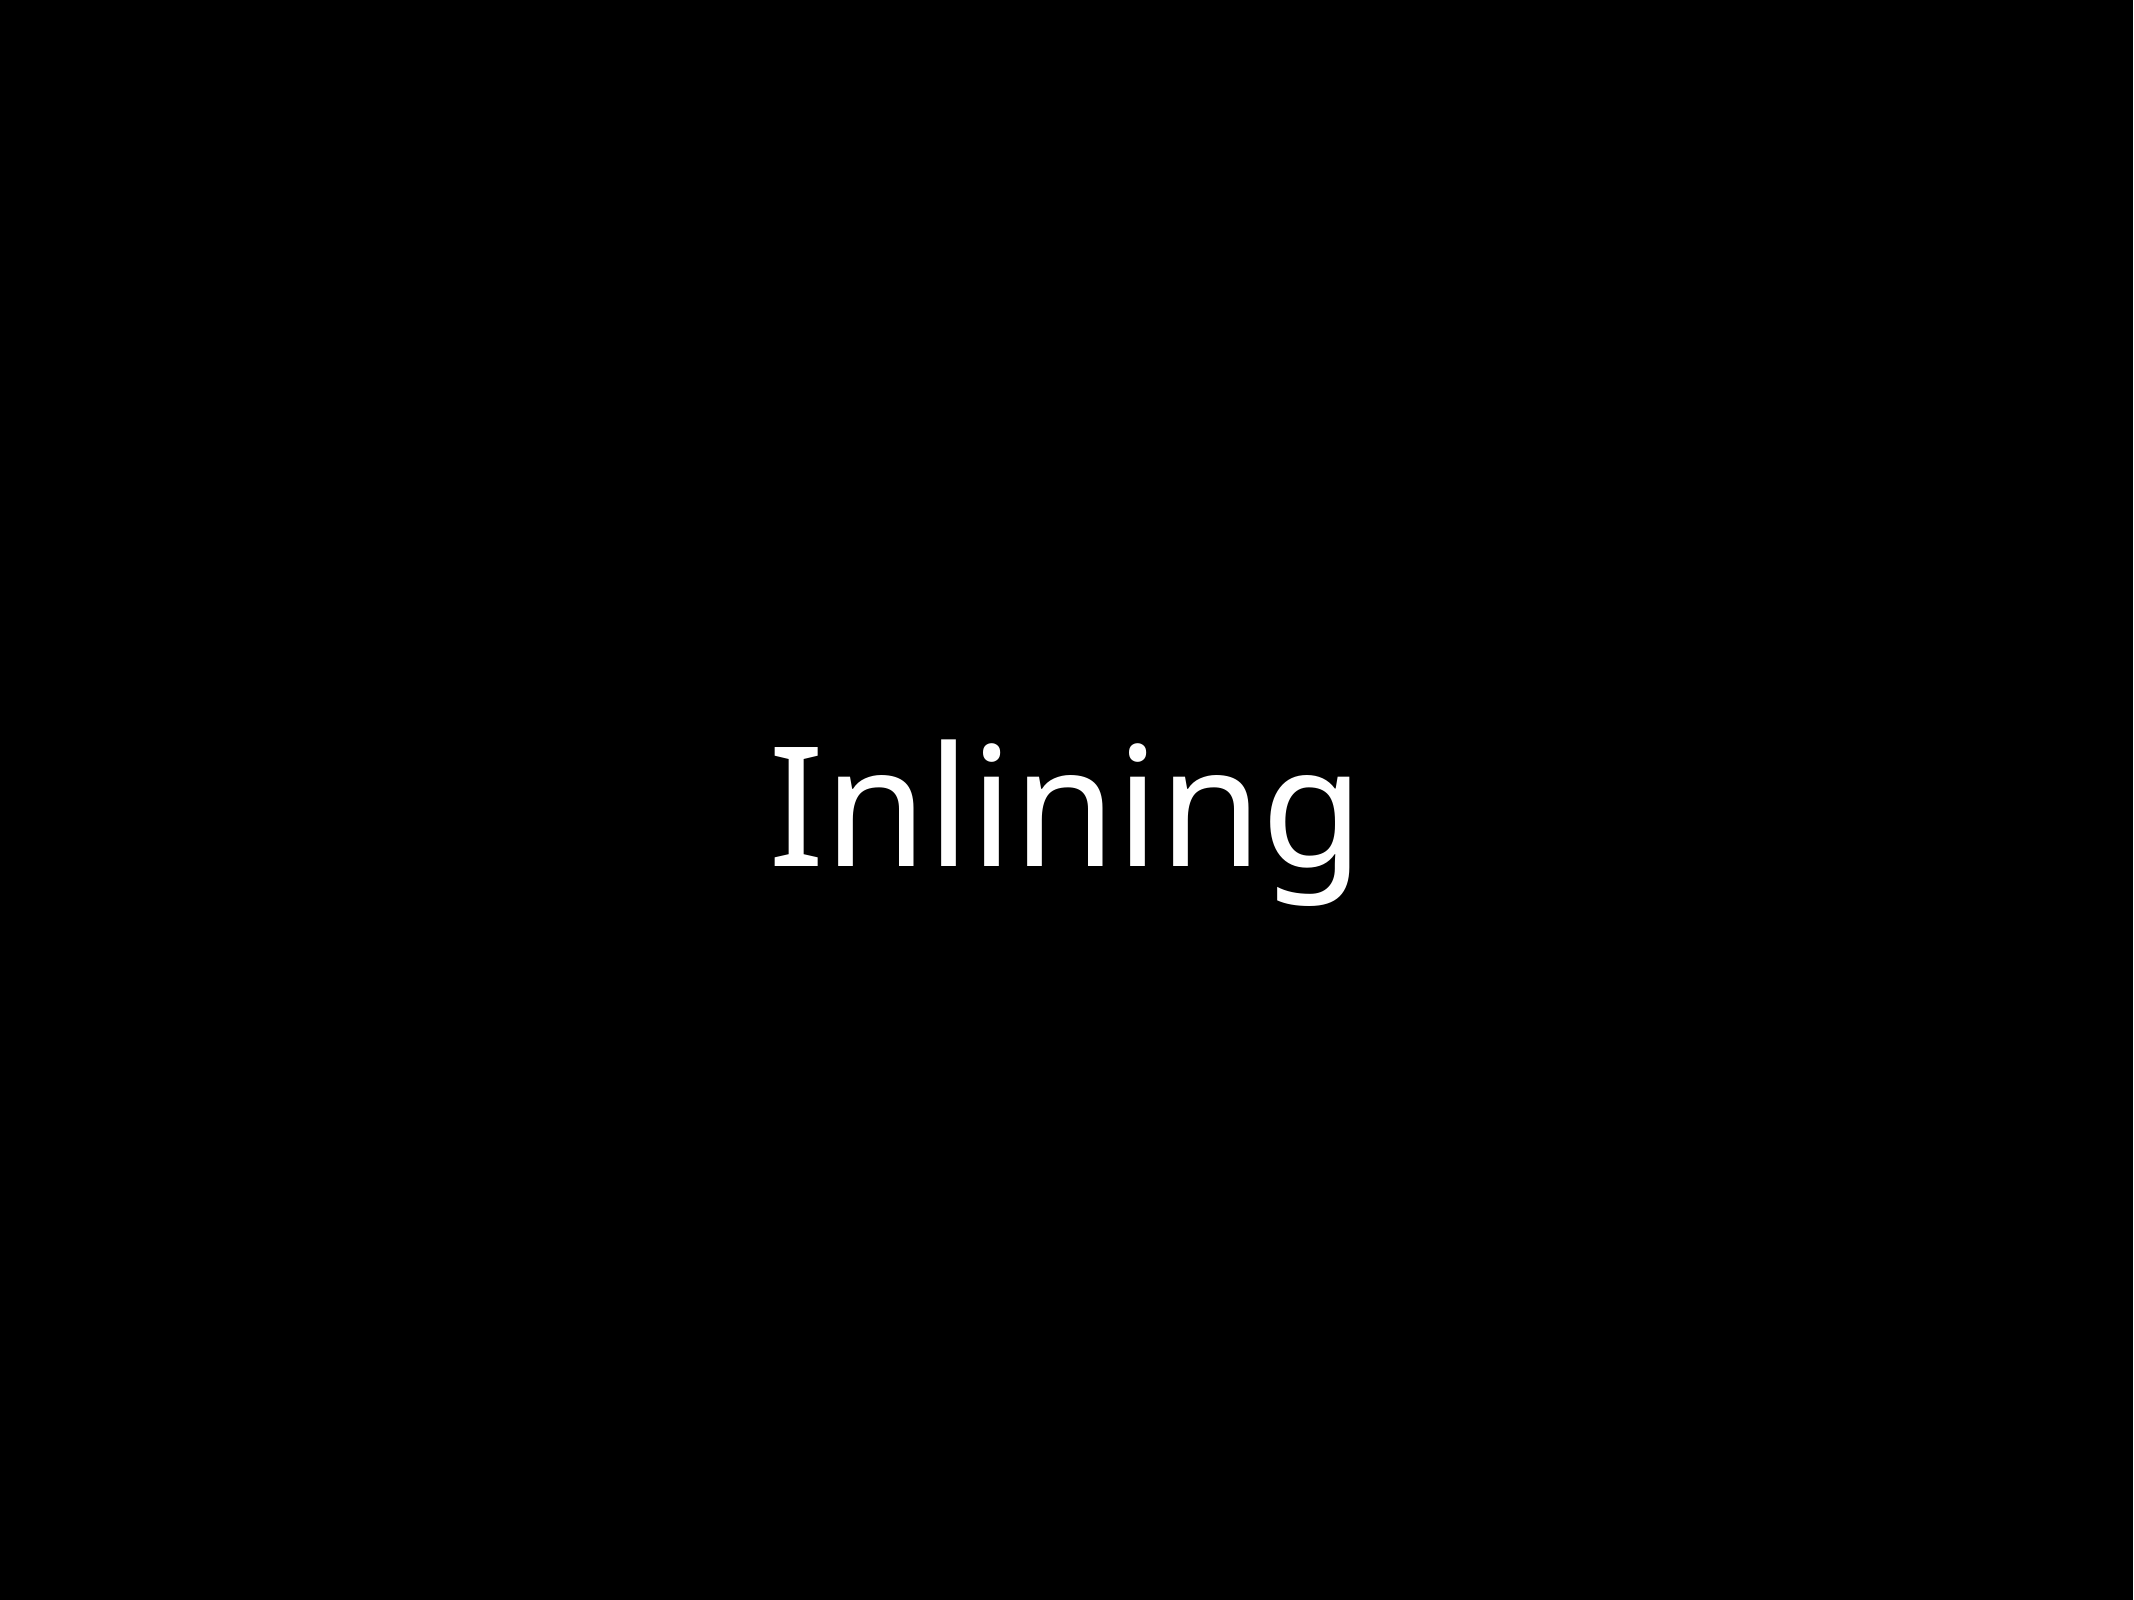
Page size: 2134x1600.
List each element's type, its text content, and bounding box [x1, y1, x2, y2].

title Inlining [207, 528, 1926, 1072]
